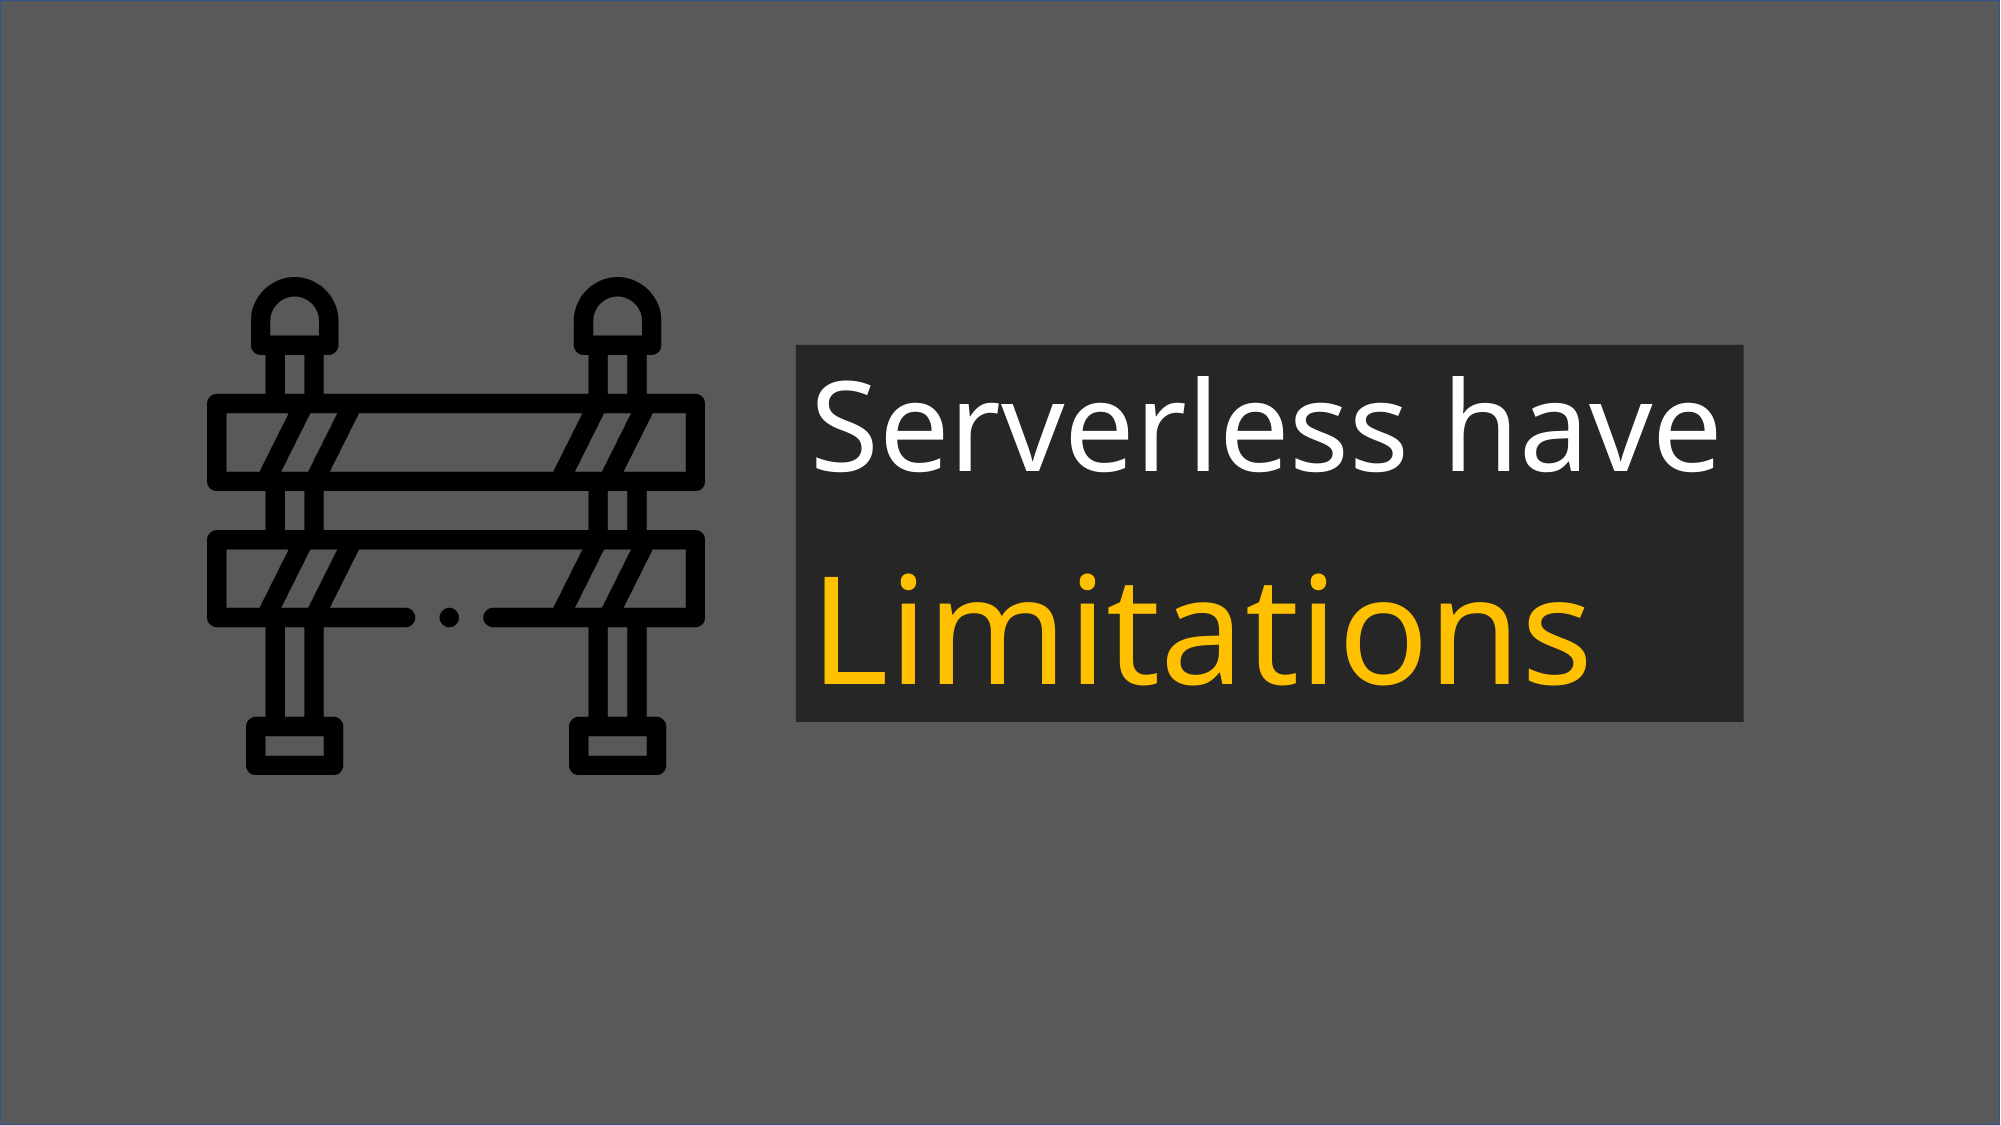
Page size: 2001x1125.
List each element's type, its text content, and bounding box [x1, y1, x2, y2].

text_box Serverless have Limitations [795, 344, 1744, 722]
text_box [0, 0, 2000, 1125]
picture [207, 277, 705, 775]
